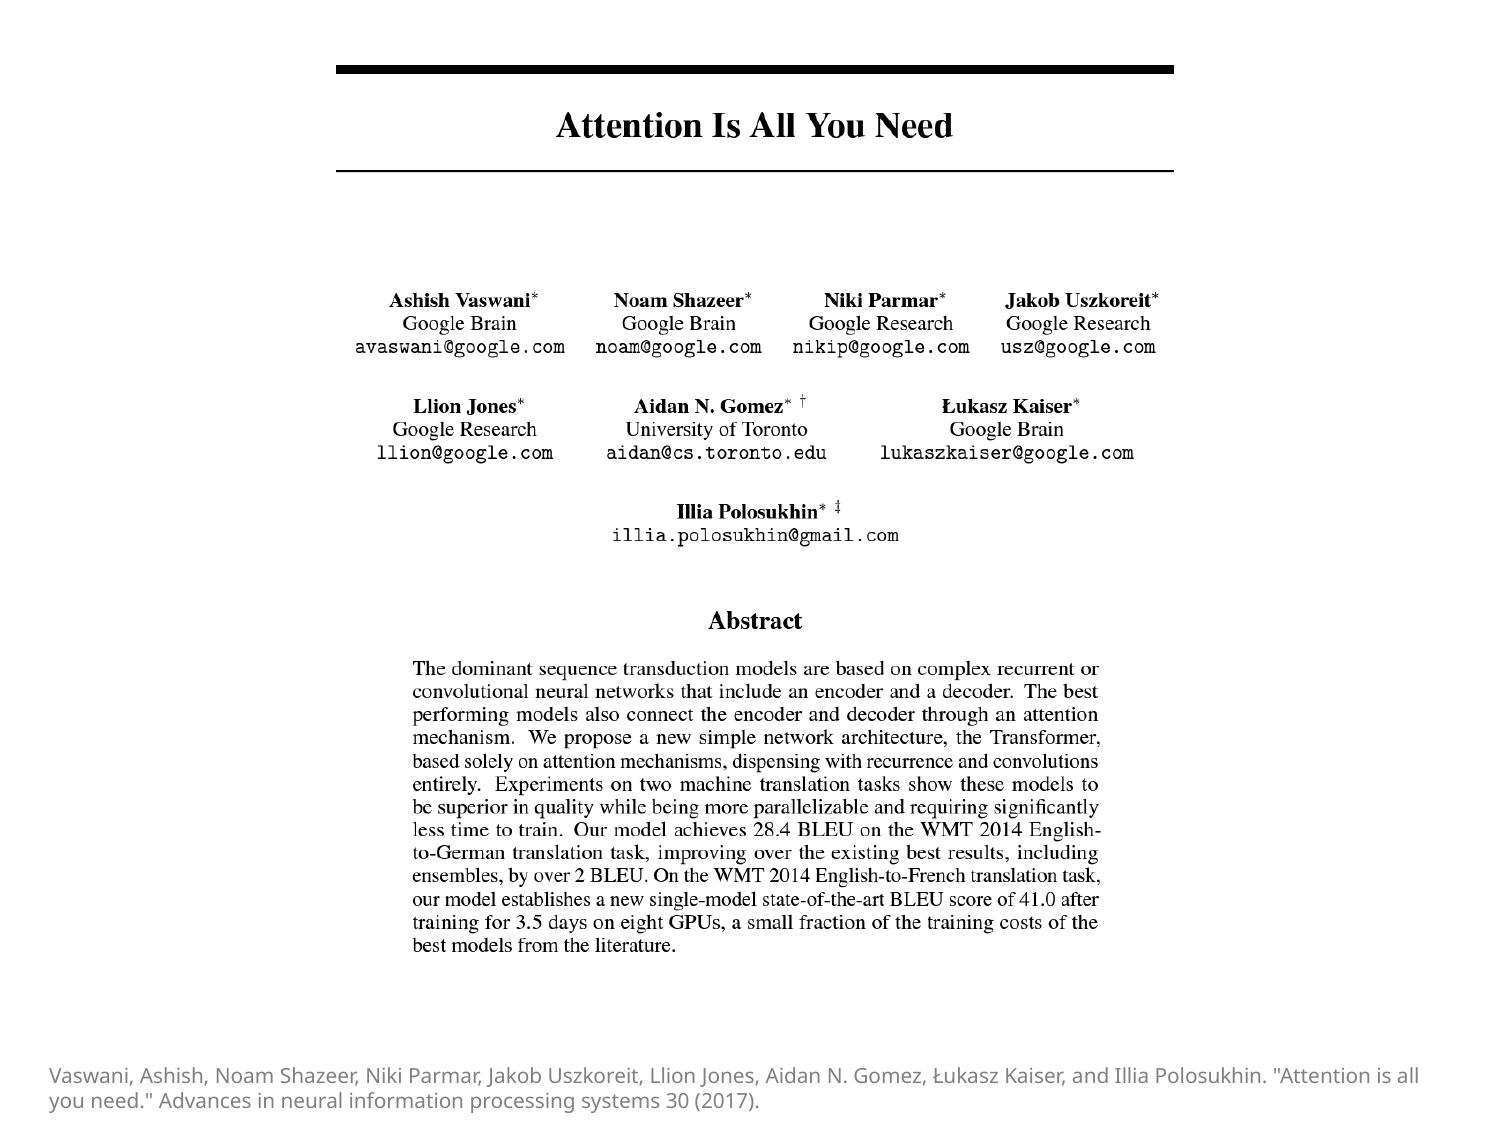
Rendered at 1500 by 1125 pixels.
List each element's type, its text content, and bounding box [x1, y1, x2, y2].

text_box Vaswani, Ashish, Noam Shazeer, Niki Parmar, Jakob Uszkoreit, Llion Jones, Aidan N. Gomez, Łukasz Kaiser, and Illia Polosukhin. "Attention is all you need." Advances in neural information processing systems 30 (2017). [34, 1055, 1473, 1121]
picture [304, 46, 1196, 961]
